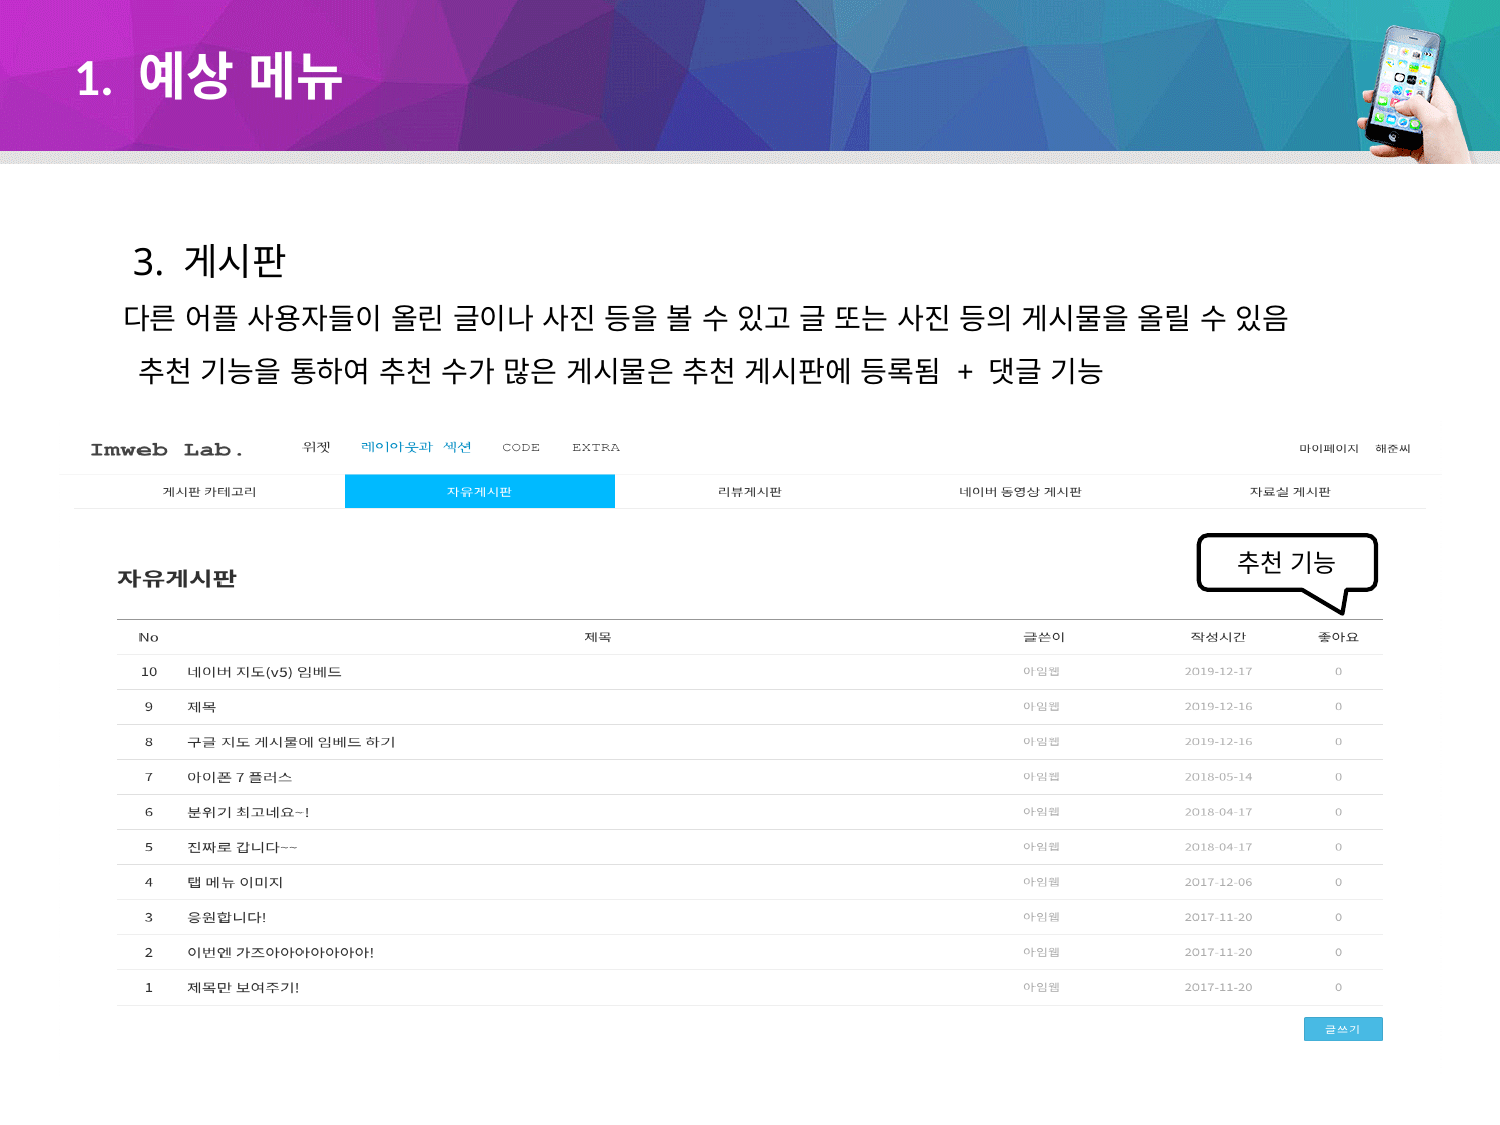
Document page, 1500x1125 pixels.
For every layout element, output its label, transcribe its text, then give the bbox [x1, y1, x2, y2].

title 1. 예상 메뉴 [58, 12, 1442, 138]
picture [0, 0, 1500, 1125]
text_box 3. 게시판 다른 어플 사용자들이 올린 글이나 사진 등을 볼 수 있고 글 또는 사진 등의 게시물을 올릴 수 있음 추천 기능을 통하여 추천 수가 많은 게시물은 추천 게시판에 등록됨 + 댓글 기능 [108, 208, 1412, 419]
